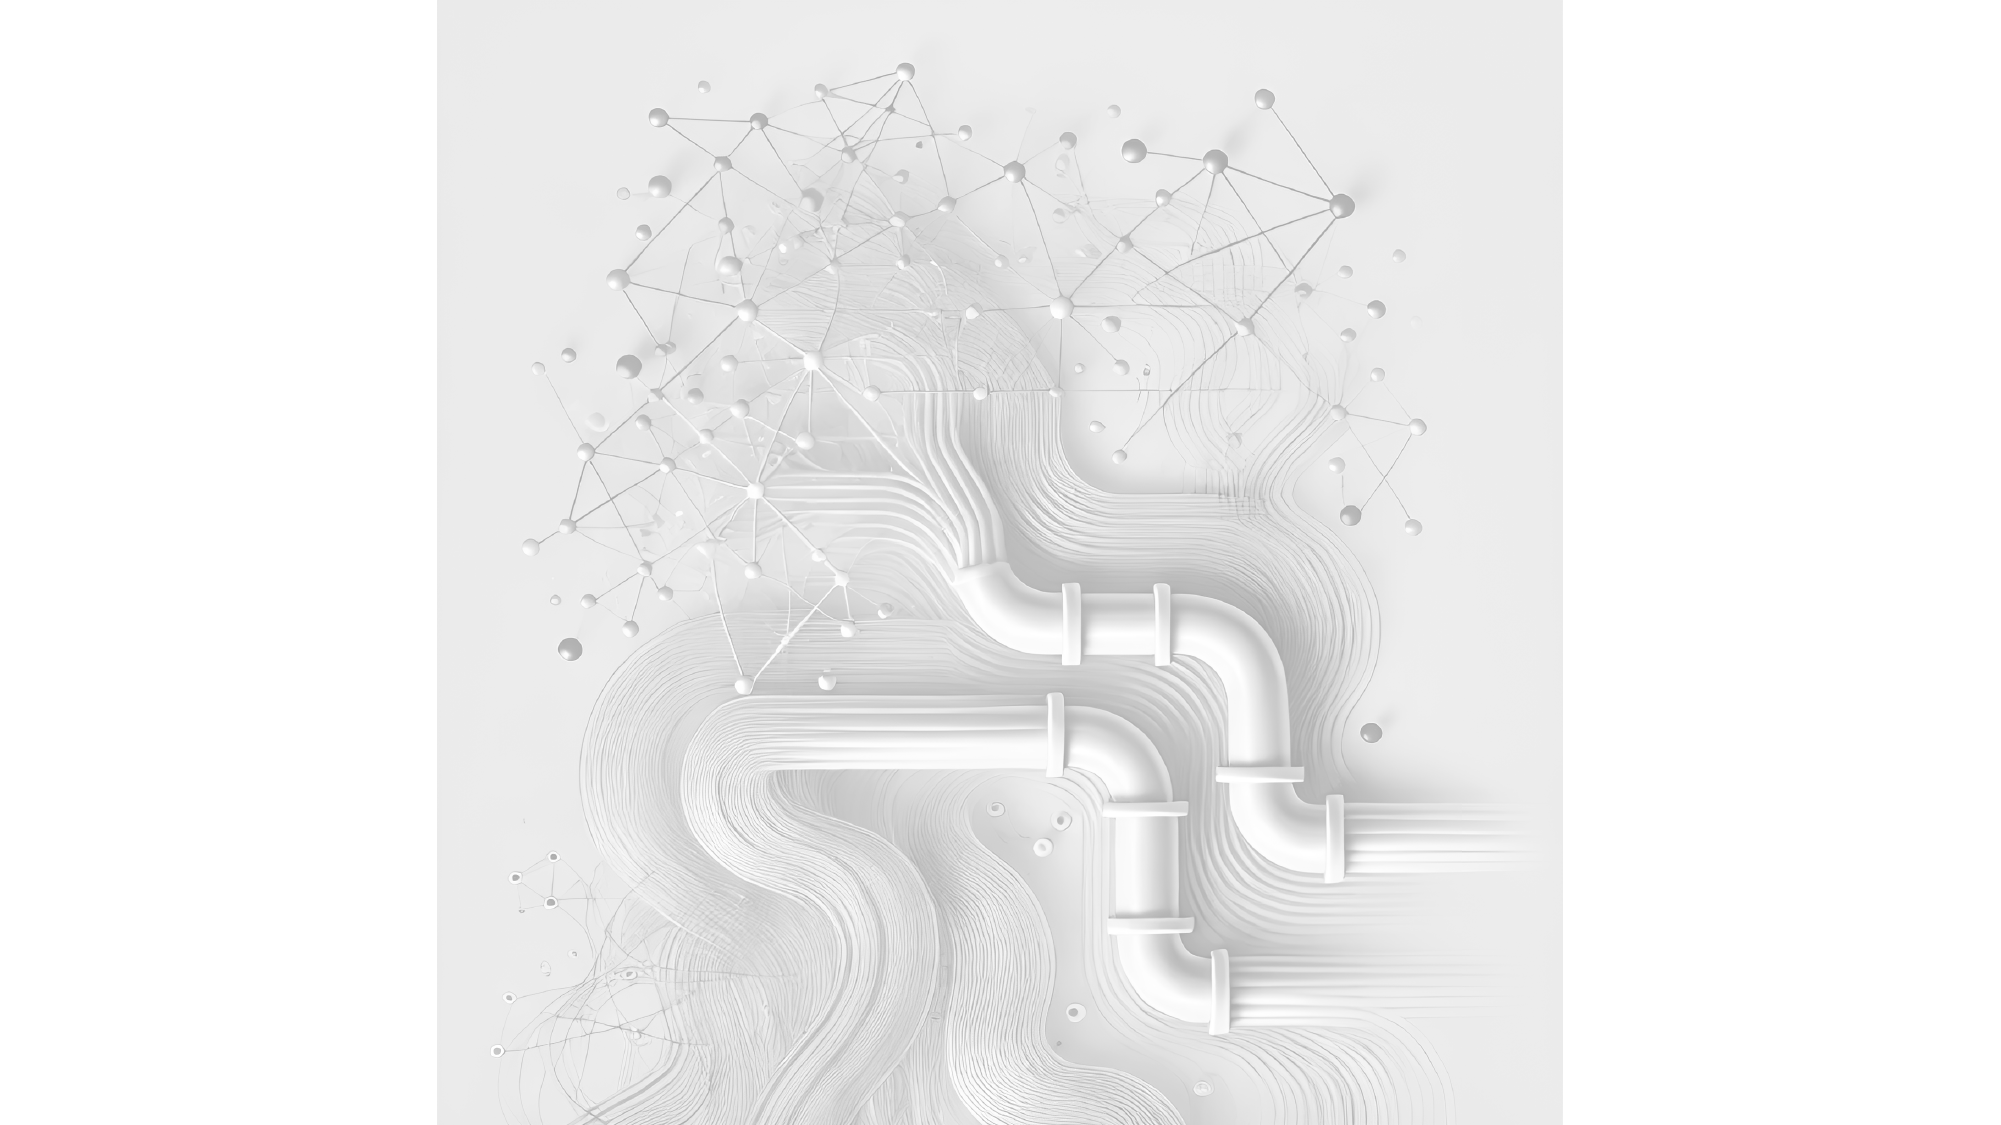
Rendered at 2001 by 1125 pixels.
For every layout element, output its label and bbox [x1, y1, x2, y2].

picture [436, 0, 1563, 1125]
